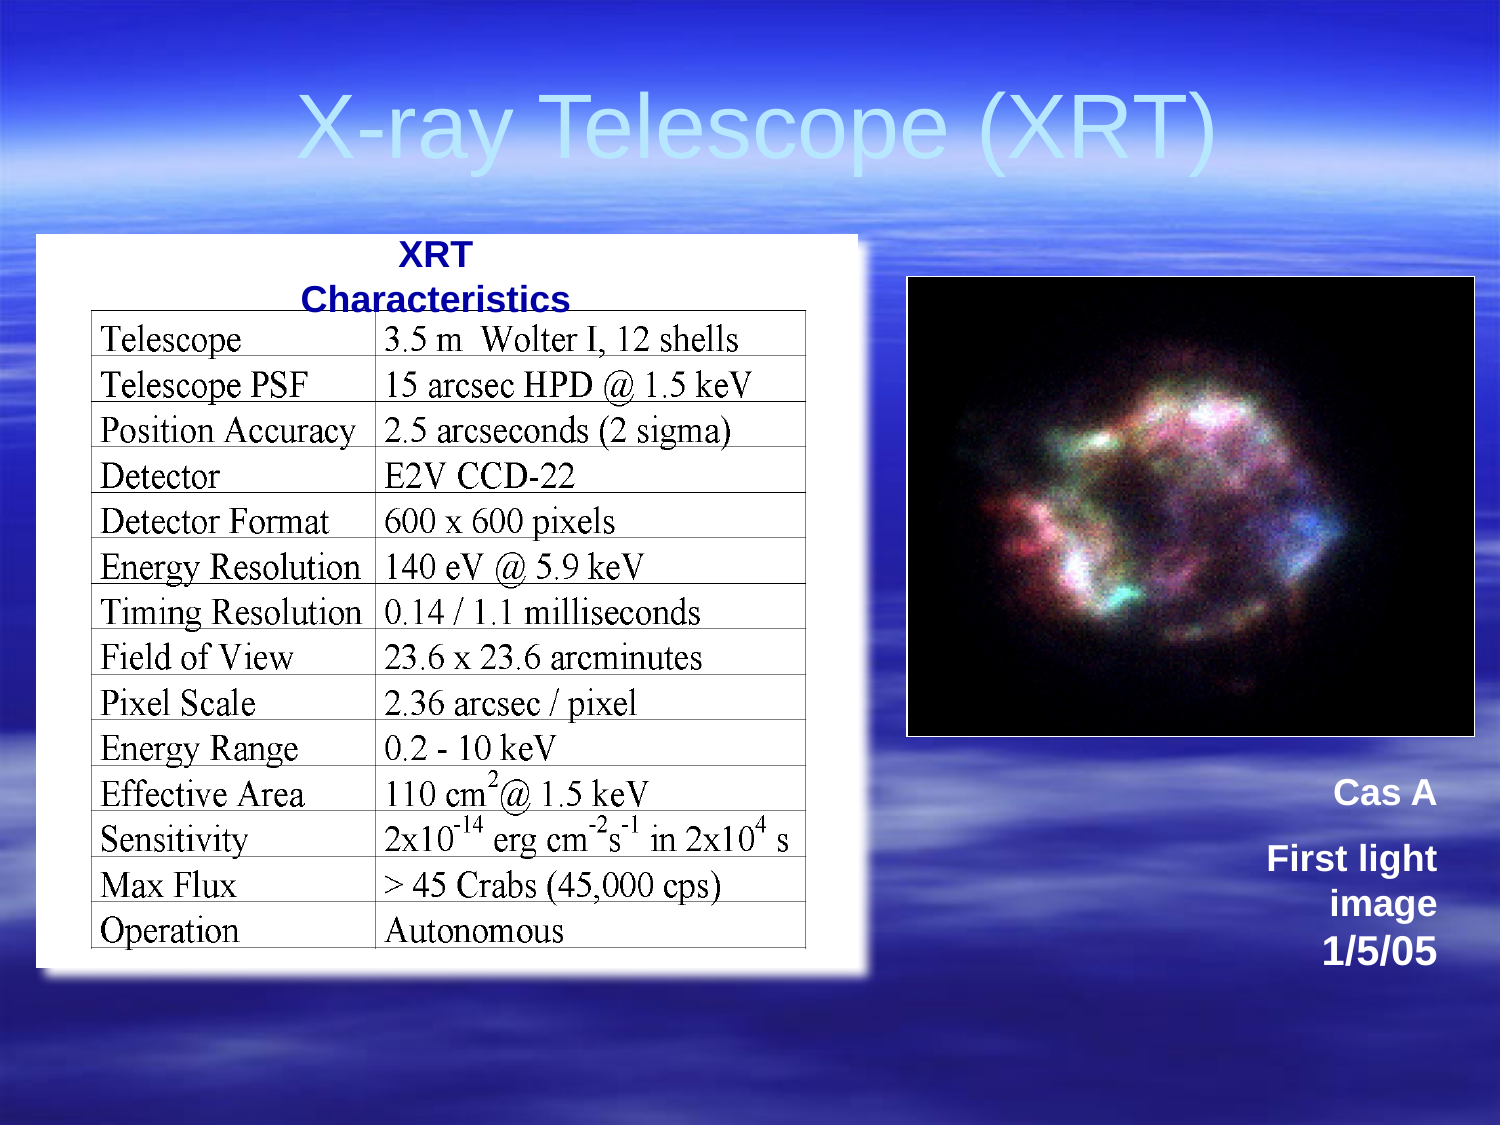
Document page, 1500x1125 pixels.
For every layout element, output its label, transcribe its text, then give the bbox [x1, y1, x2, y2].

title X-ray Telescope (XRT) [216, 34, 1299, 210]
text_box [37, 209, 858, 968]
picture [0, 0, 1500, 1125]
text_box Cas A First light image 1/5/05 [1218, 760, 1453, 982]
